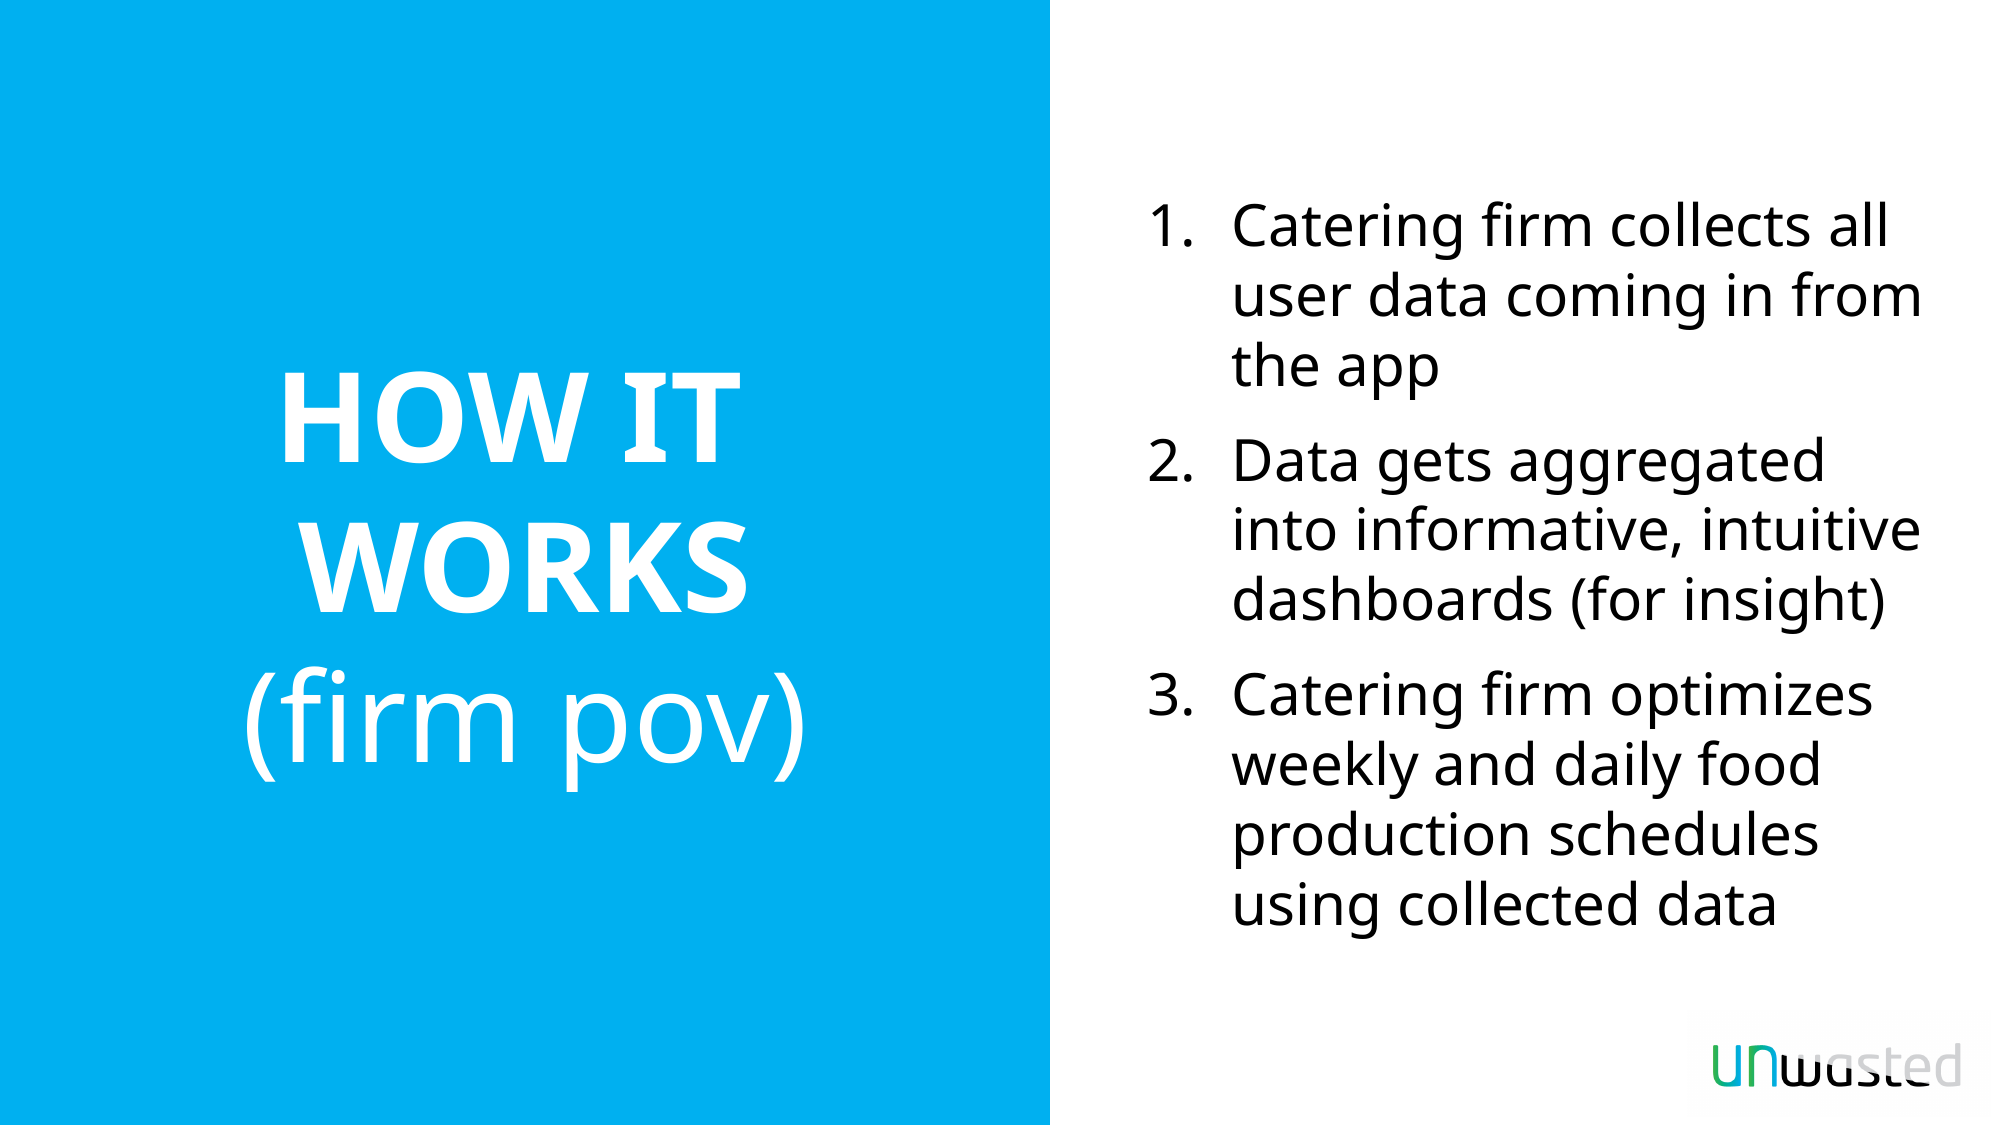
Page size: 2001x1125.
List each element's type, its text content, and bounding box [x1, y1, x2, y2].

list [1687, 1010, 1991, 1117]
text_box HOW IT WORKS (firm pov) [227, 330, 823, 795]
text_box Catering firm collects all user data coming in from the app Data gets aggregated into informative, intuitive dashboards (for insight) Catering firm optimizes weekly and daily food production schedules using collected data [1132, 180, 1941, 945]
text_box [0, 0, 1051, 1125]
